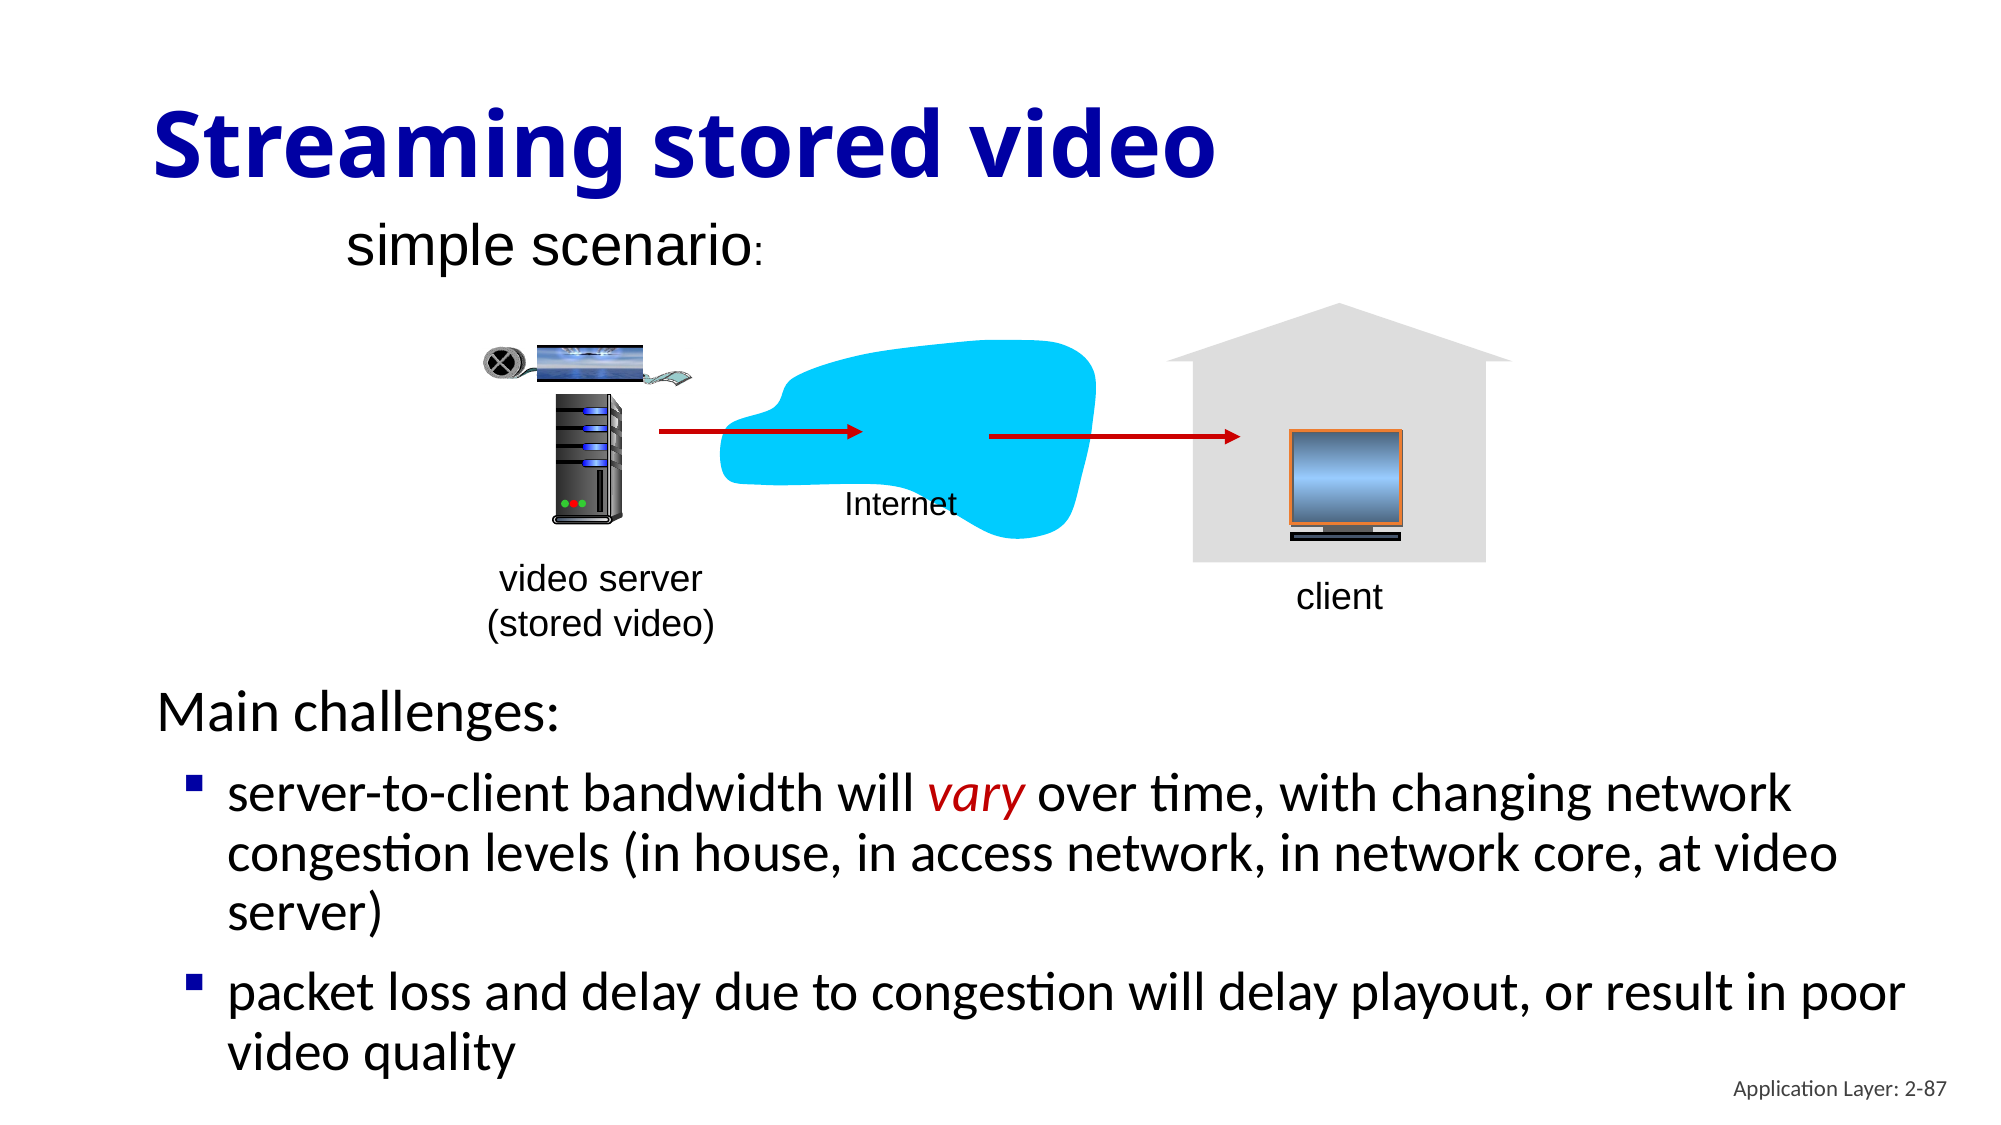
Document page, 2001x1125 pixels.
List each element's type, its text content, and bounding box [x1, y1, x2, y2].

title Streaming stored video [137, 74, 1863, 221]
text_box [482, 302, 1513, 625]
text_box video server (stored video) [471, 546, 731, 652]
list Main challenges: server-to-client bandwidth will vary over time, with changing network congestion levels (in house, in access network, in network core, at video server) packet loss and delay due to congestion will delay playout, or result in poor video quality [138, 672, 1931, 1090]
slide_number Application Layer: 2- [1512, 1056, 1963, 1117]
text_box simple scenario: [332, 199, 780, 285]
